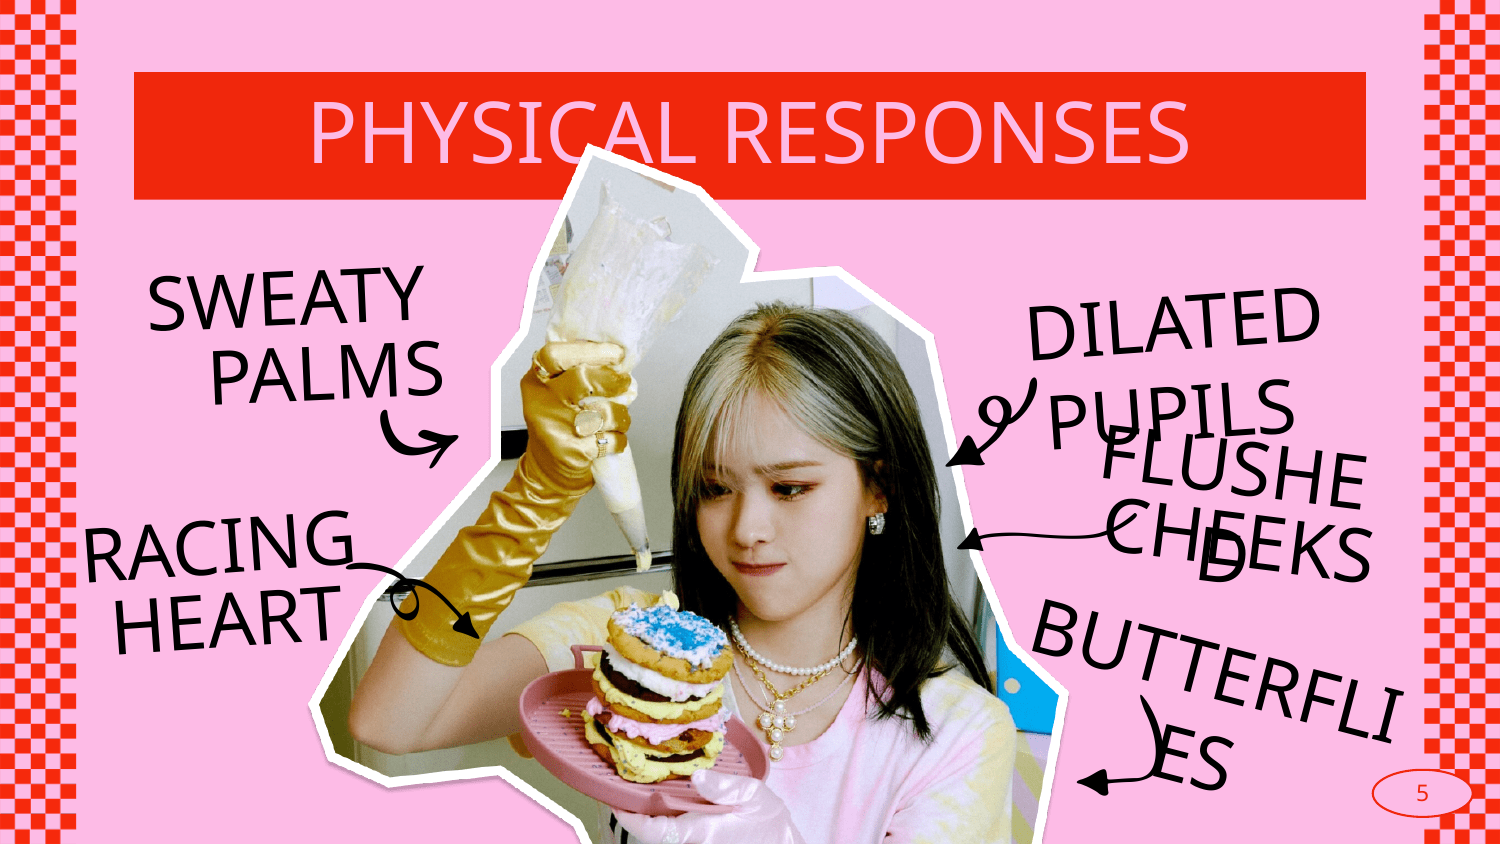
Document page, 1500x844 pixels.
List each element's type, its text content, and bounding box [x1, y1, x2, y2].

picture [0, 0, 1500, 844]
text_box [131, 238, 481, 429]
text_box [1077, 394, 1397, 609]
slide_number ‹#› [1371, 768, 1474, 818]
text_box DILATED PUPILS [1078, 250, 1448, 445]
title PHYSICAL RESPONSES [134, 72, 1366, 200]
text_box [63, 482, 383, 681]
text_box BUTTERFLIES [1078, 616, 1442, 844]
